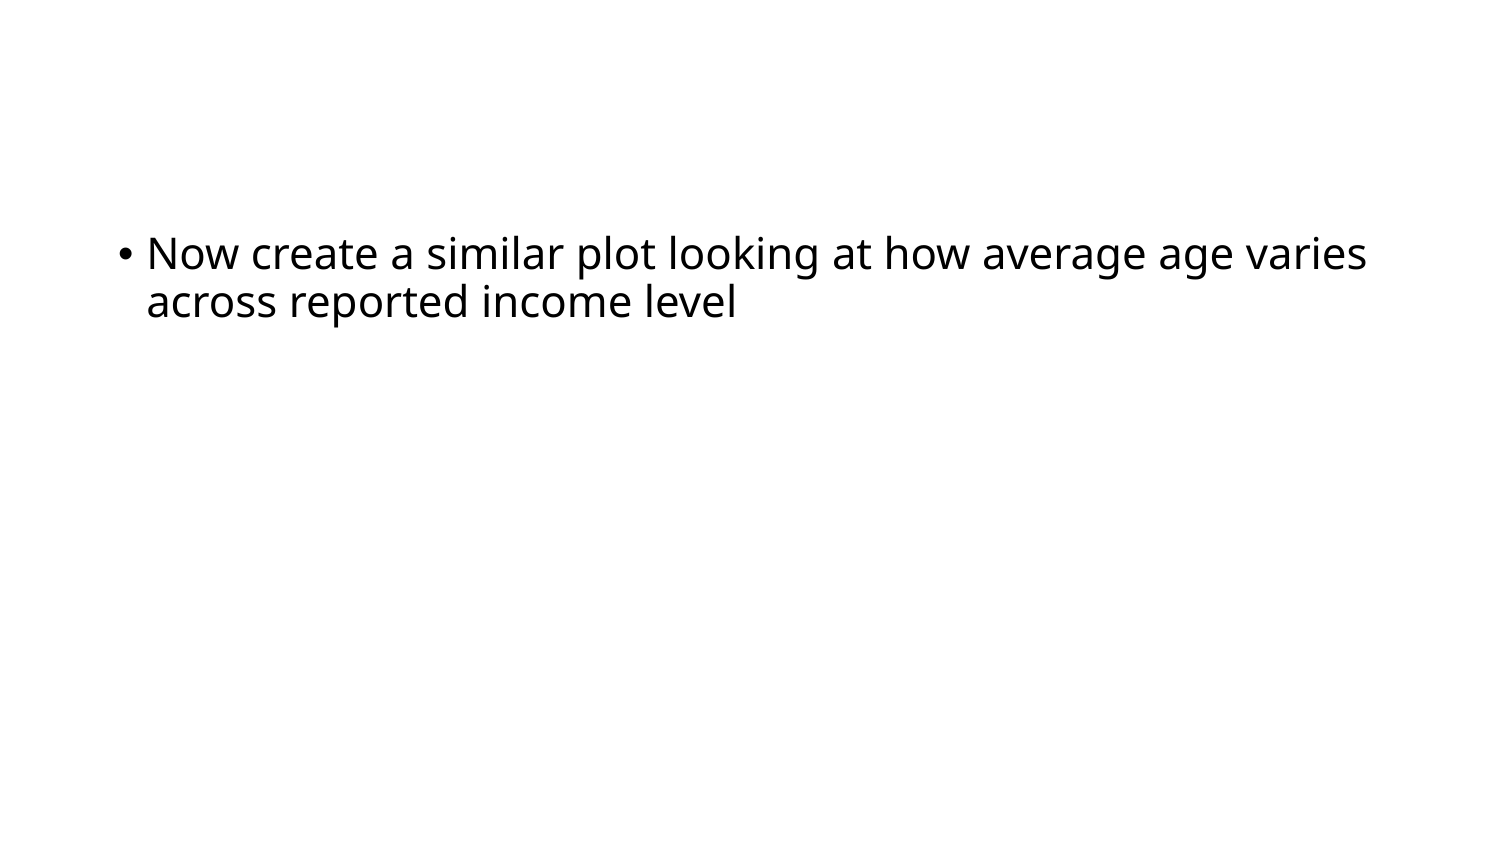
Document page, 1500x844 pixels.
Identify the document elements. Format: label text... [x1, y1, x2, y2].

list Now create a similar plot looking at how average age varies across reported income level [103, 224, 1397, 760]
